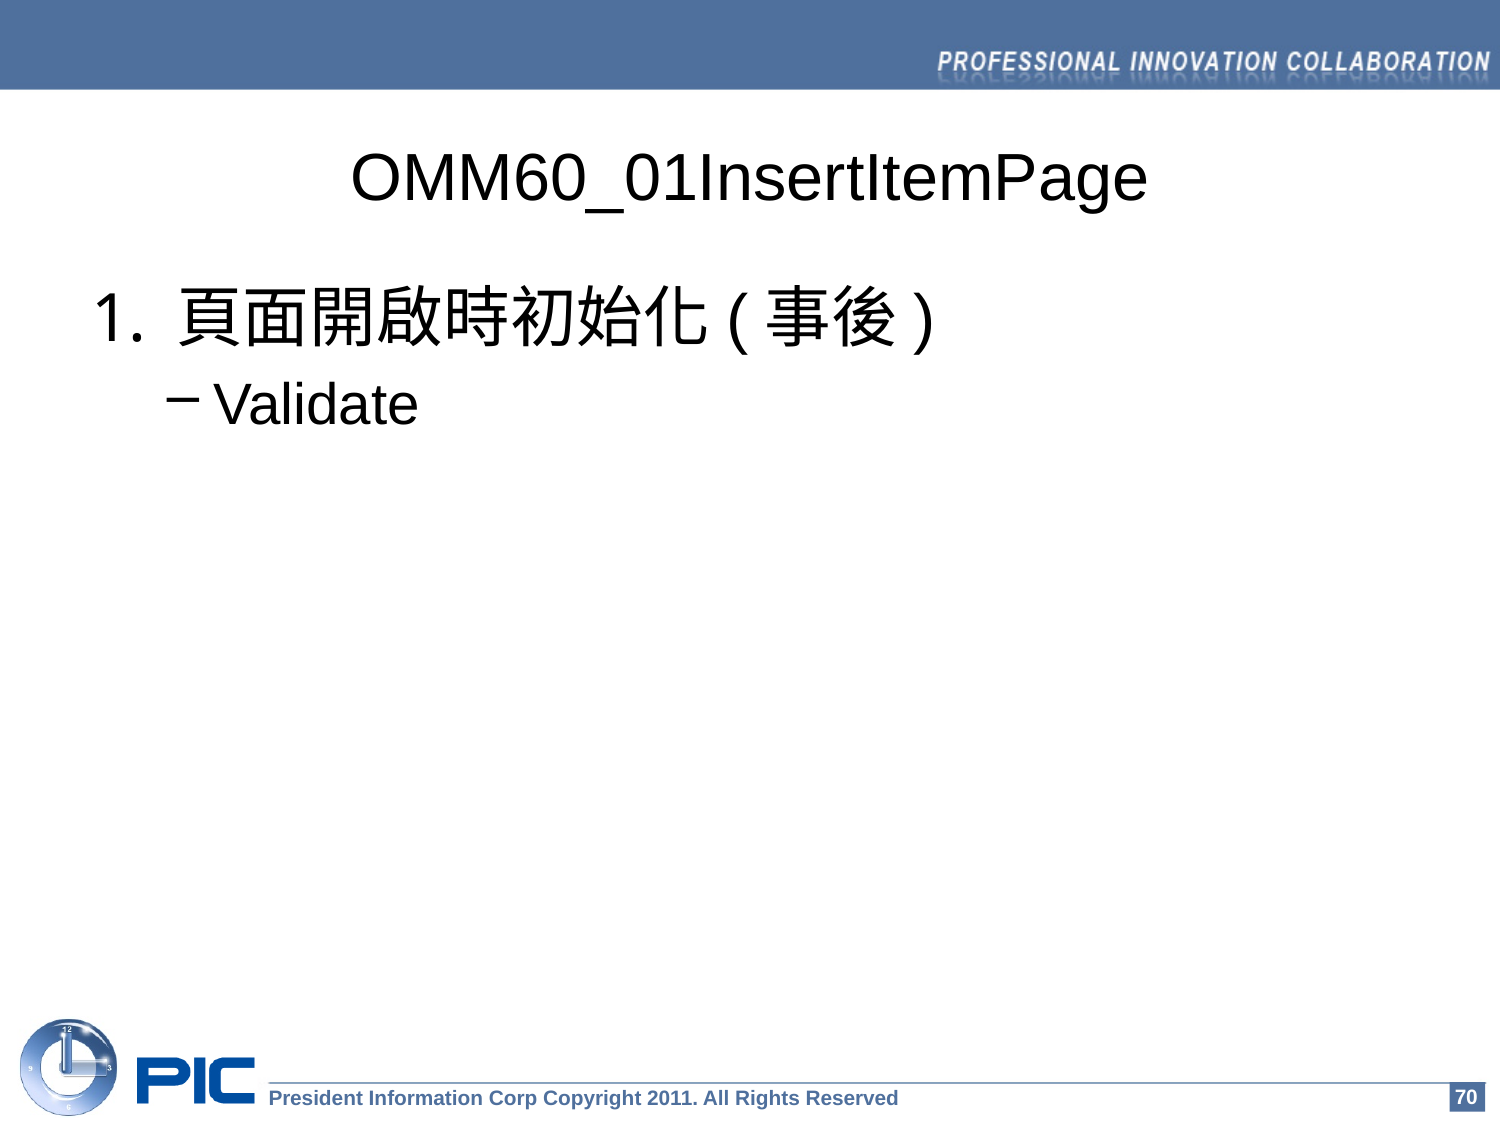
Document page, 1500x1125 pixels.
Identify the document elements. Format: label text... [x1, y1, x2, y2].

list 頁面開啟時初始化(事後) Validate [76, 266, 1428, 1059]
picture [0, 0, 1500, 1125]
title OMM60_01InsertItemPage [74, 79, 1426, 268]
